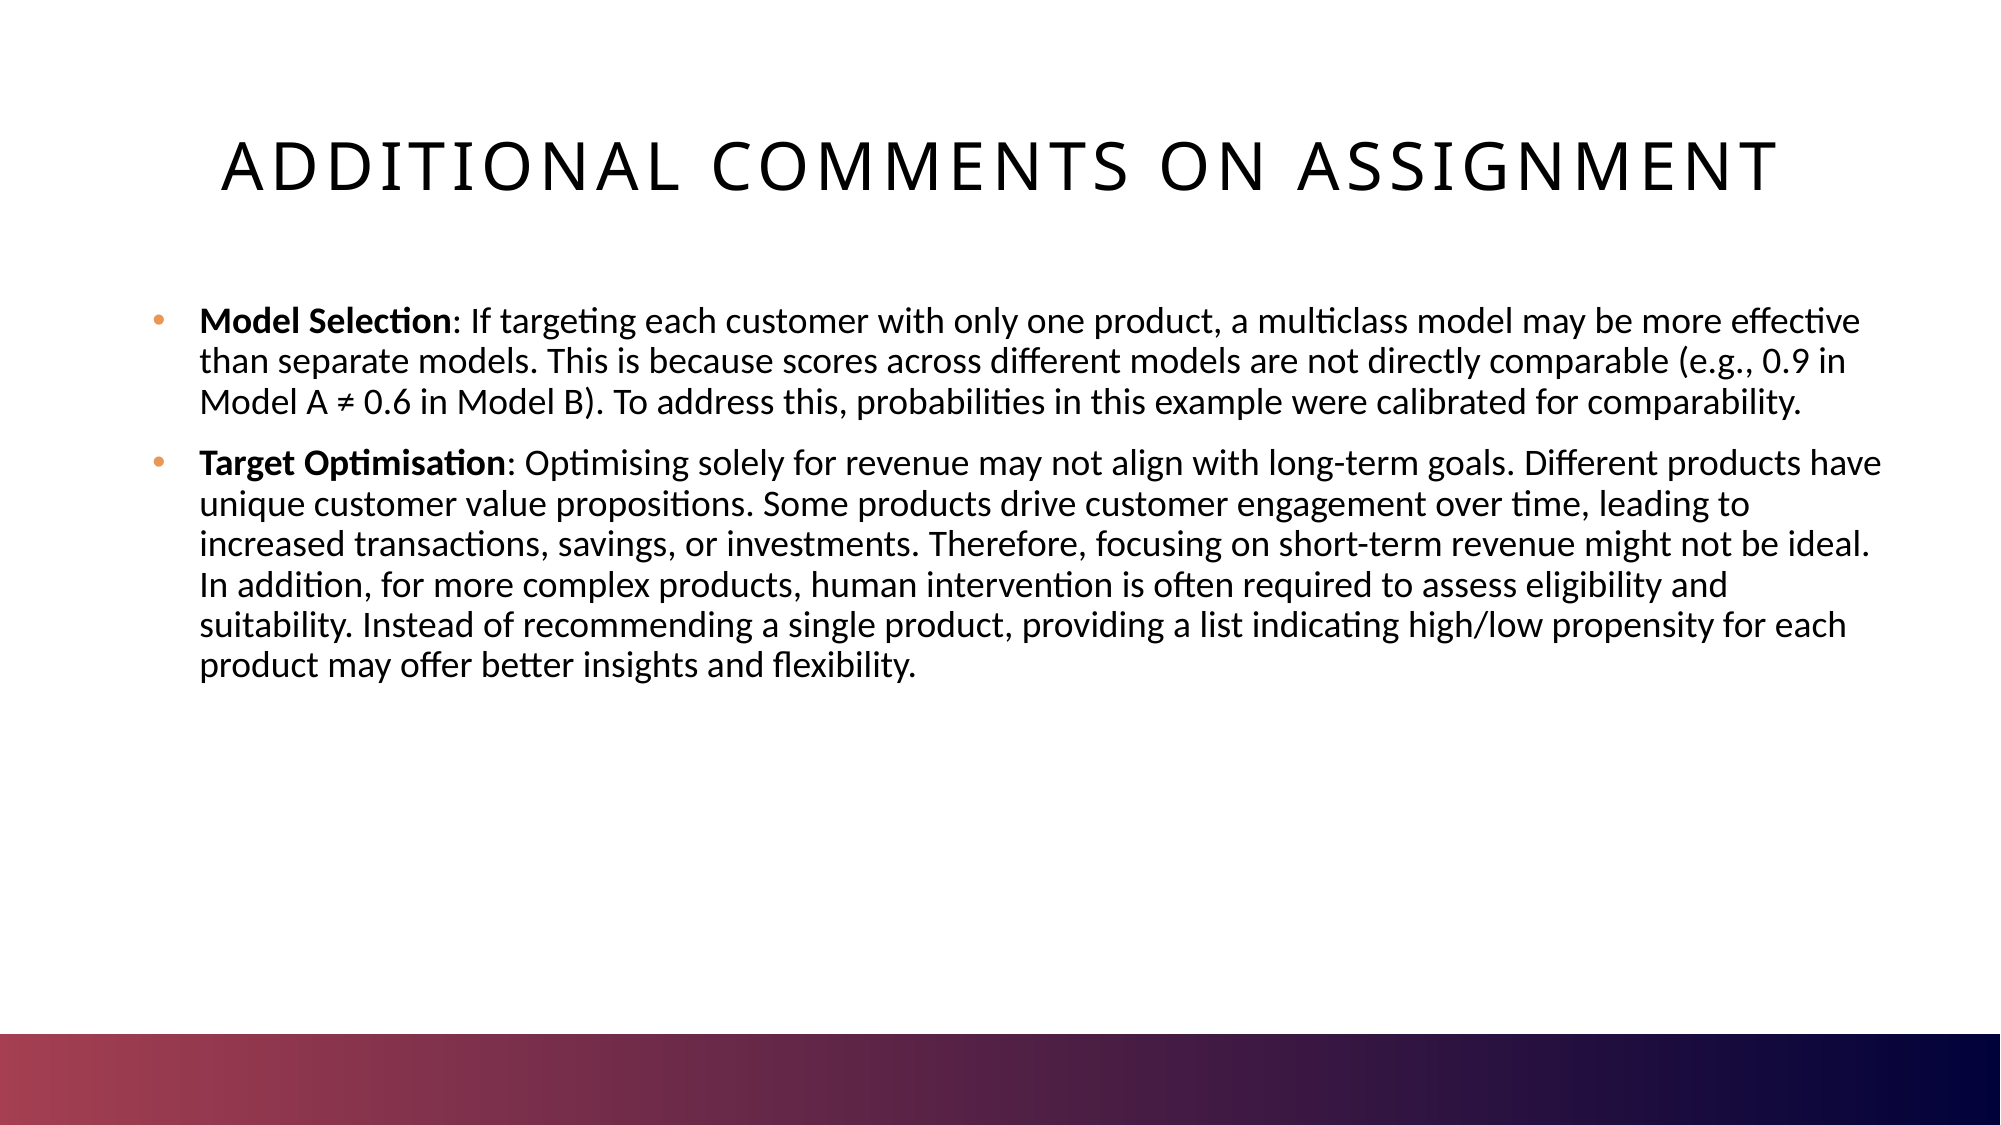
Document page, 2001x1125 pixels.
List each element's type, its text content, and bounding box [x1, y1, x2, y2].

list Model Selection: If targeting each customer with only one product, a multiclass model may be more effective than separate models. This is because scores across different models are not directly comparable (e.g., 0.9 in Model A ≠ 0.6 in Model B). To address this, probabilities in this example were calibrated for comparability. Target Optimisation: Optimising solely for revenue may not align with long-term goals. Different products have unique customer value propositions. Some products drive customer engagement over time, leading to increased transactions, savings, or investments. Therefore, focusing on short-term revenue might not be ideal. In addition, for more complex products, human intervention is often required to assess eligibility and suitability. Instead of recommending a single product, providing a list indicating high/low propensity for each product may offer better insights and flexibility. [137, 293, 1908, 969]
title Additional Comments on assignment [137, 60, 1863, 278]
text_box [0, 1033, 2000, 1125]
